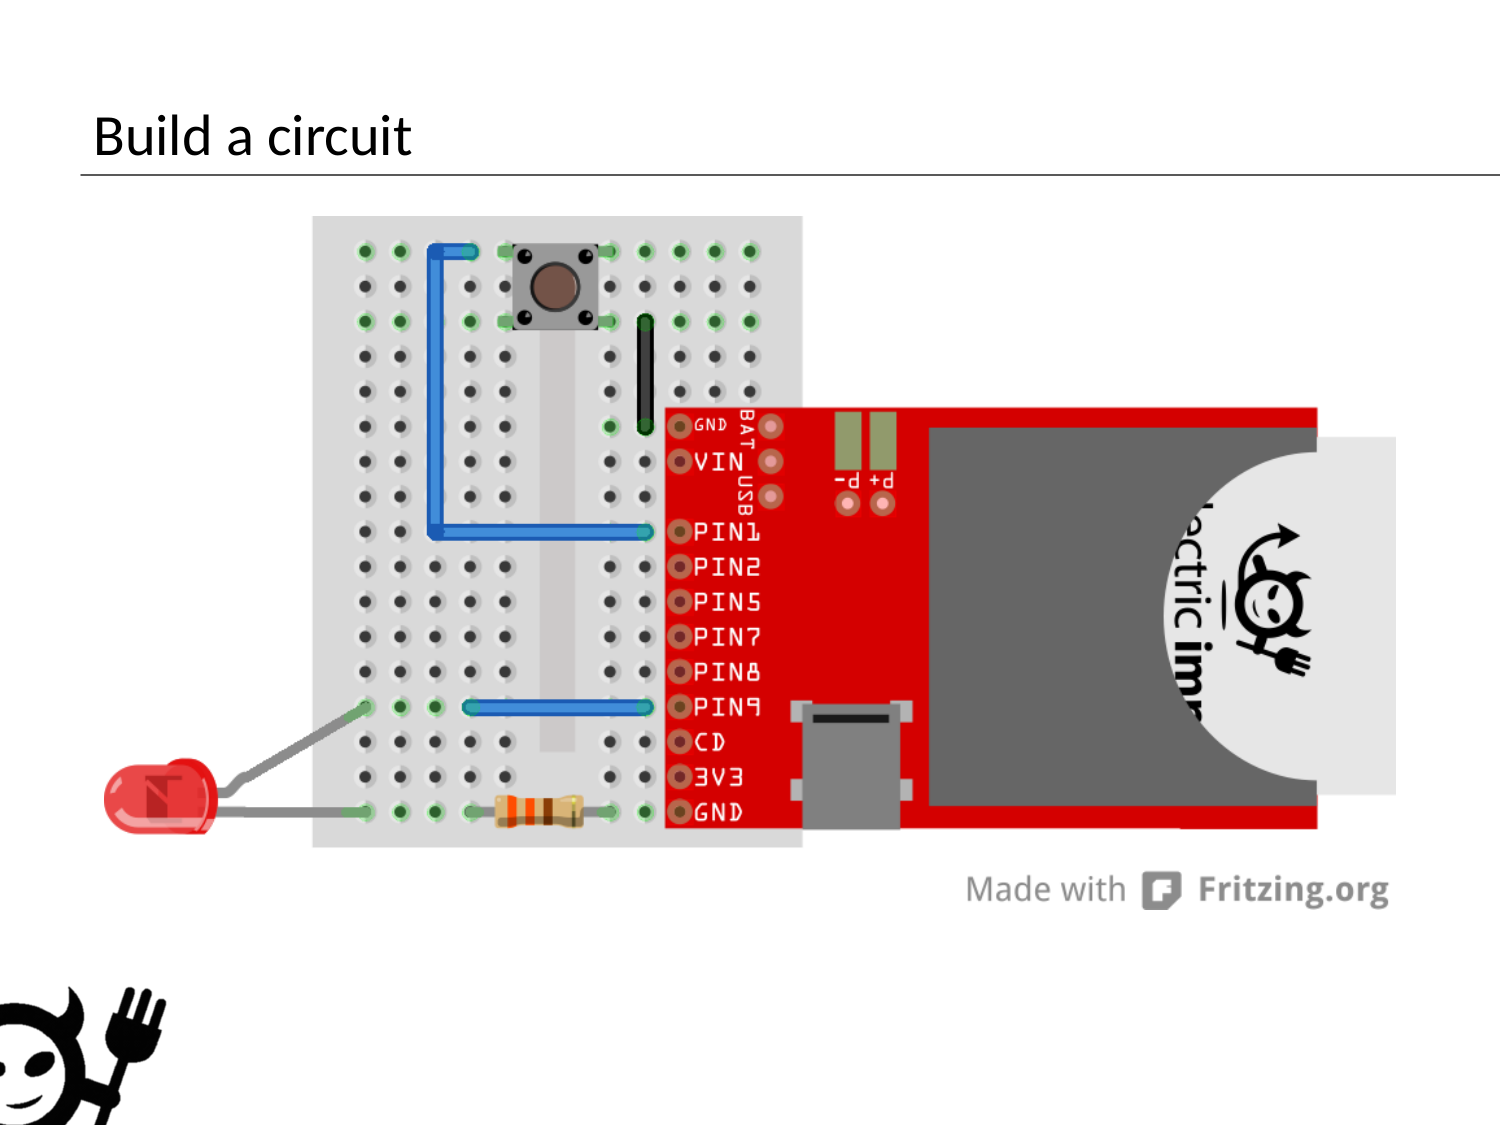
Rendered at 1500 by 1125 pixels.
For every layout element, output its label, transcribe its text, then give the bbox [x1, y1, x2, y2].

picture [104, 216, 1396, 910]
text_box Build a circuit [86, 89, 1500, 174]
picture [0, 985, 174, 1125]
